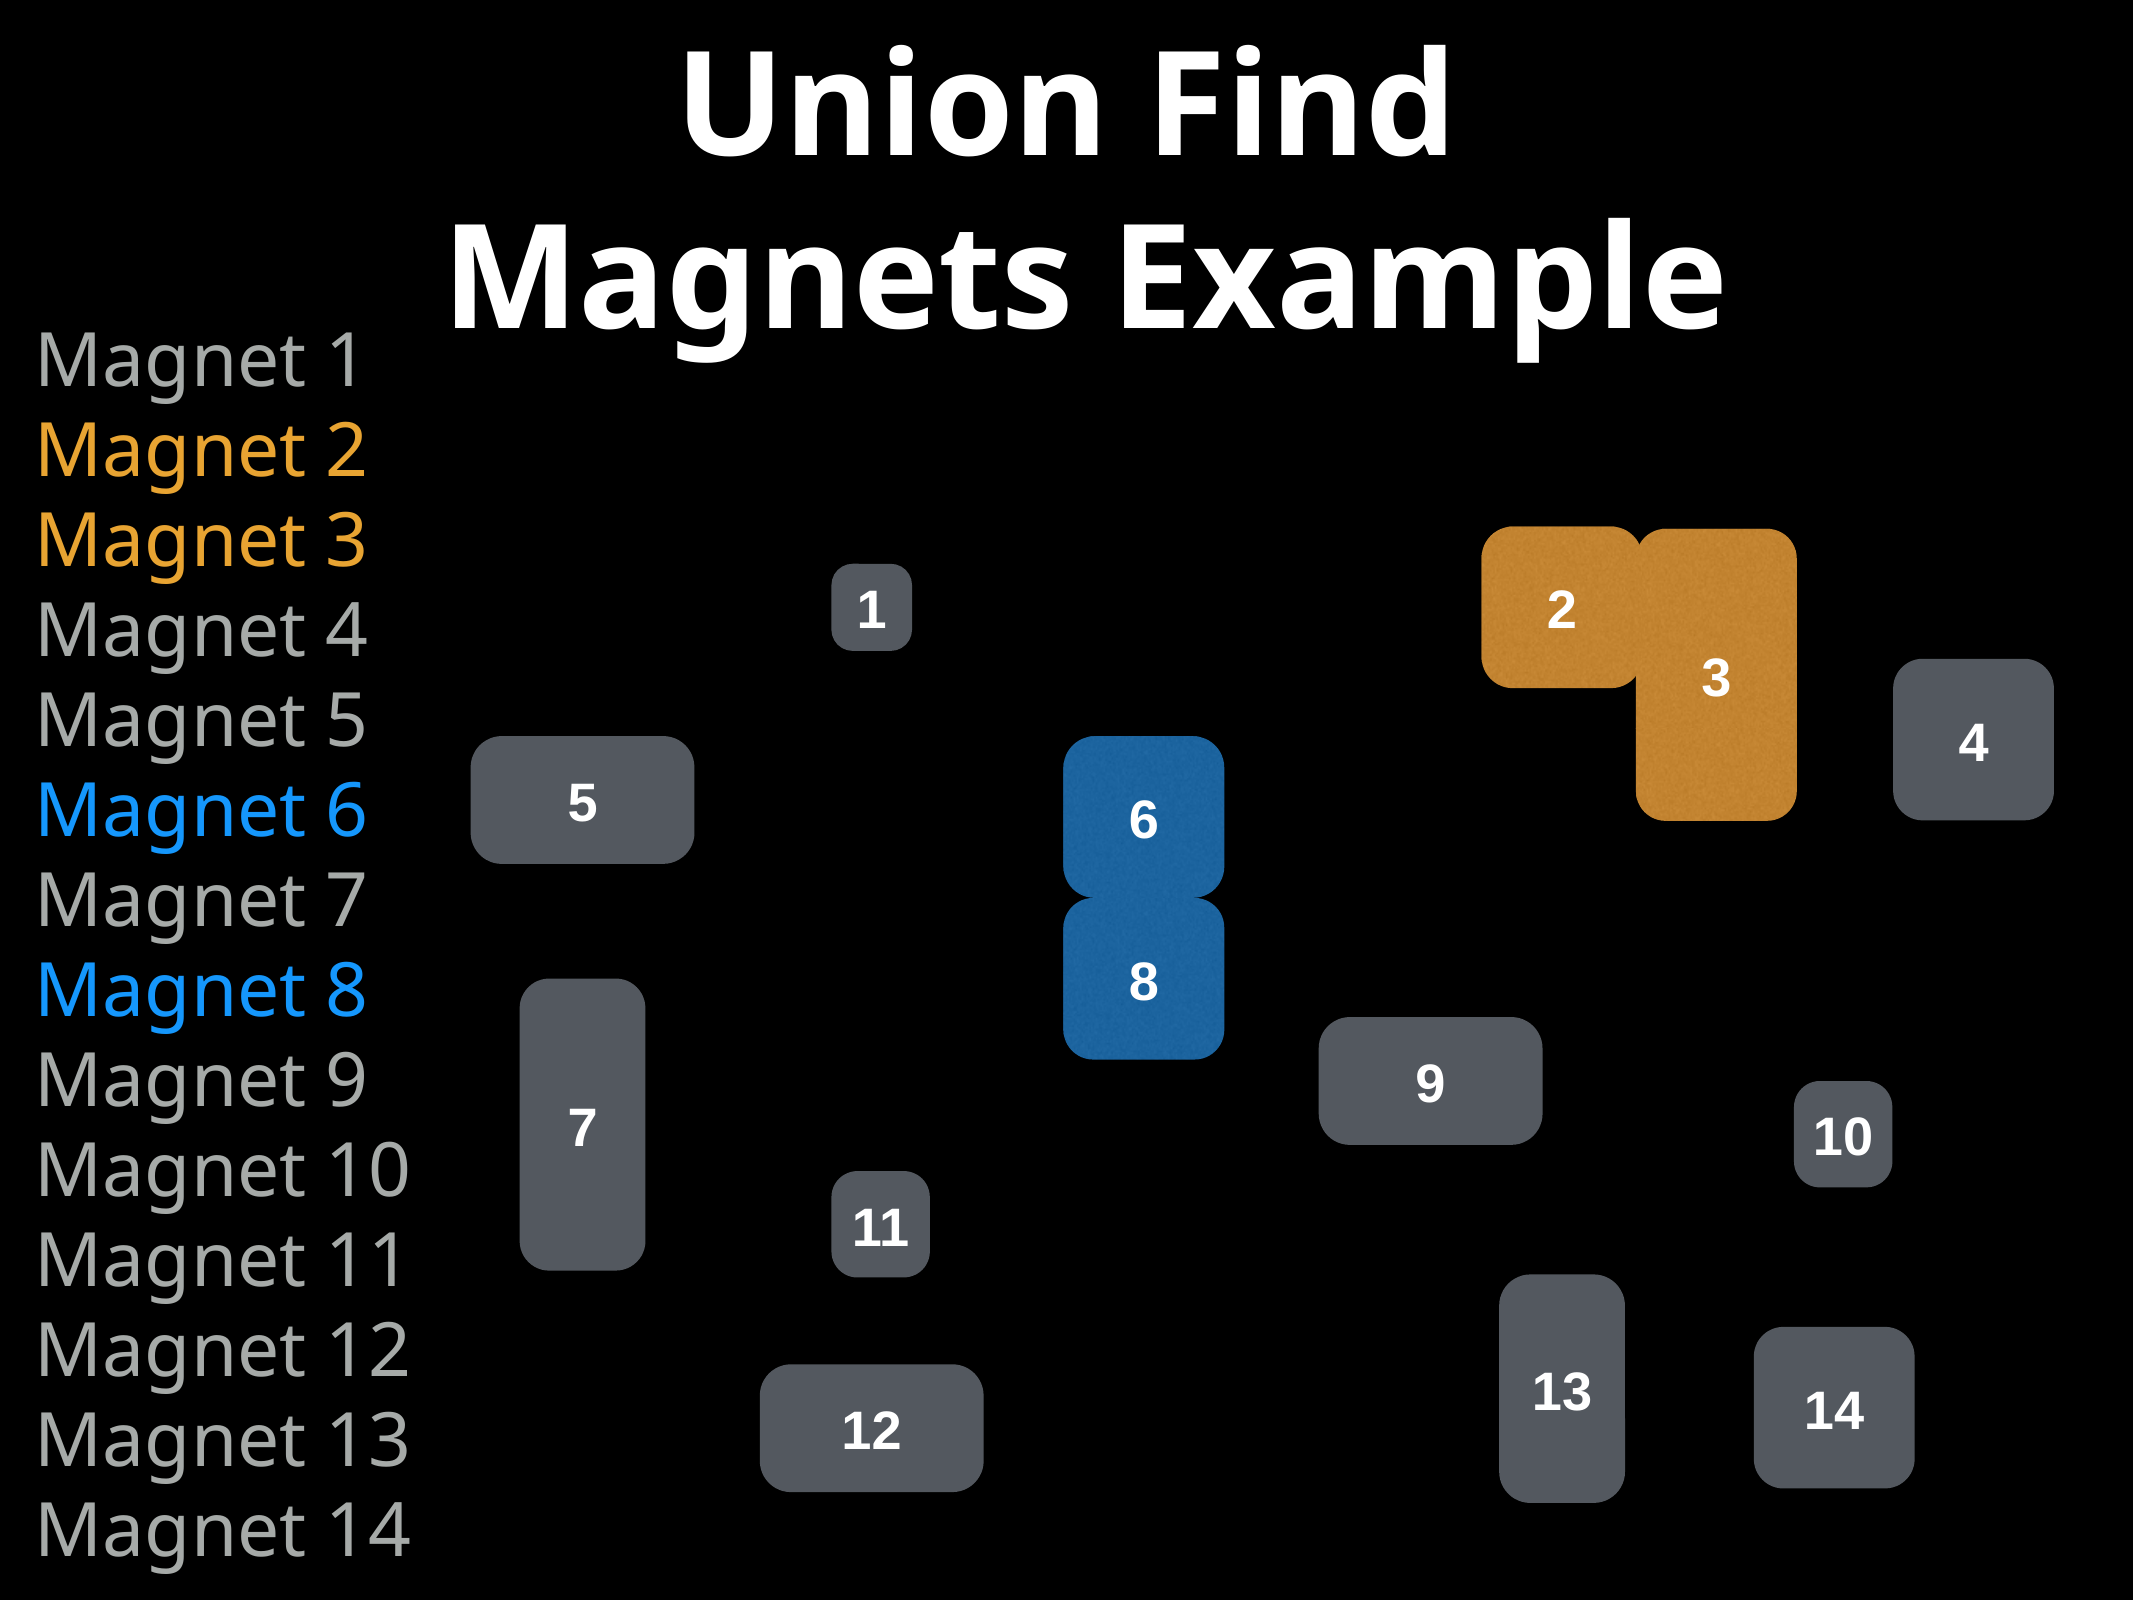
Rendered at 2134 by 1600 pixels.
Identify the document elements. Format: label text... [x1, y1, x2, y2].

text_box 1 [831, 563, 913, 651]
text_box 3 [1635, 528, 1797, 821]
text_box 13 [1499, 1274, 1626, 1503]
text_box 12 [759, 1364, 984, 1493]
text_box 7 [519, 978, 646, 1271]
text_box Magnet 1 Magnet 2 Magnet 3 Magnet 4 Magnet 5 Magnet 6 Magnet 7 Magnet 8 Magnet 9 Magnet 10 Magnet 11 Magnet 12 Magnet 13 Magnet 14 [26, 303, 464, 1580]
text_box 10 [1793, 1081, 1893, 1188]
text_box 5 [470, 736, 695, 864]
text_box 11 [831, 1171, 930, 1278]
title Union Find Magnets Example [0, 6, 2134, 362]
text_box 9 [1318, 1017, 1543, 1145]
text_box 2 [1481, 526, 1643, 689]
text_box 4 [1893, 658, 2054, 821]
text_box 6 [1063, 736, 1225, 898]
text_box 8 [1063, 898, 1225, 1060]
text_box 14 [1753, 1326, 1915, 1489]
